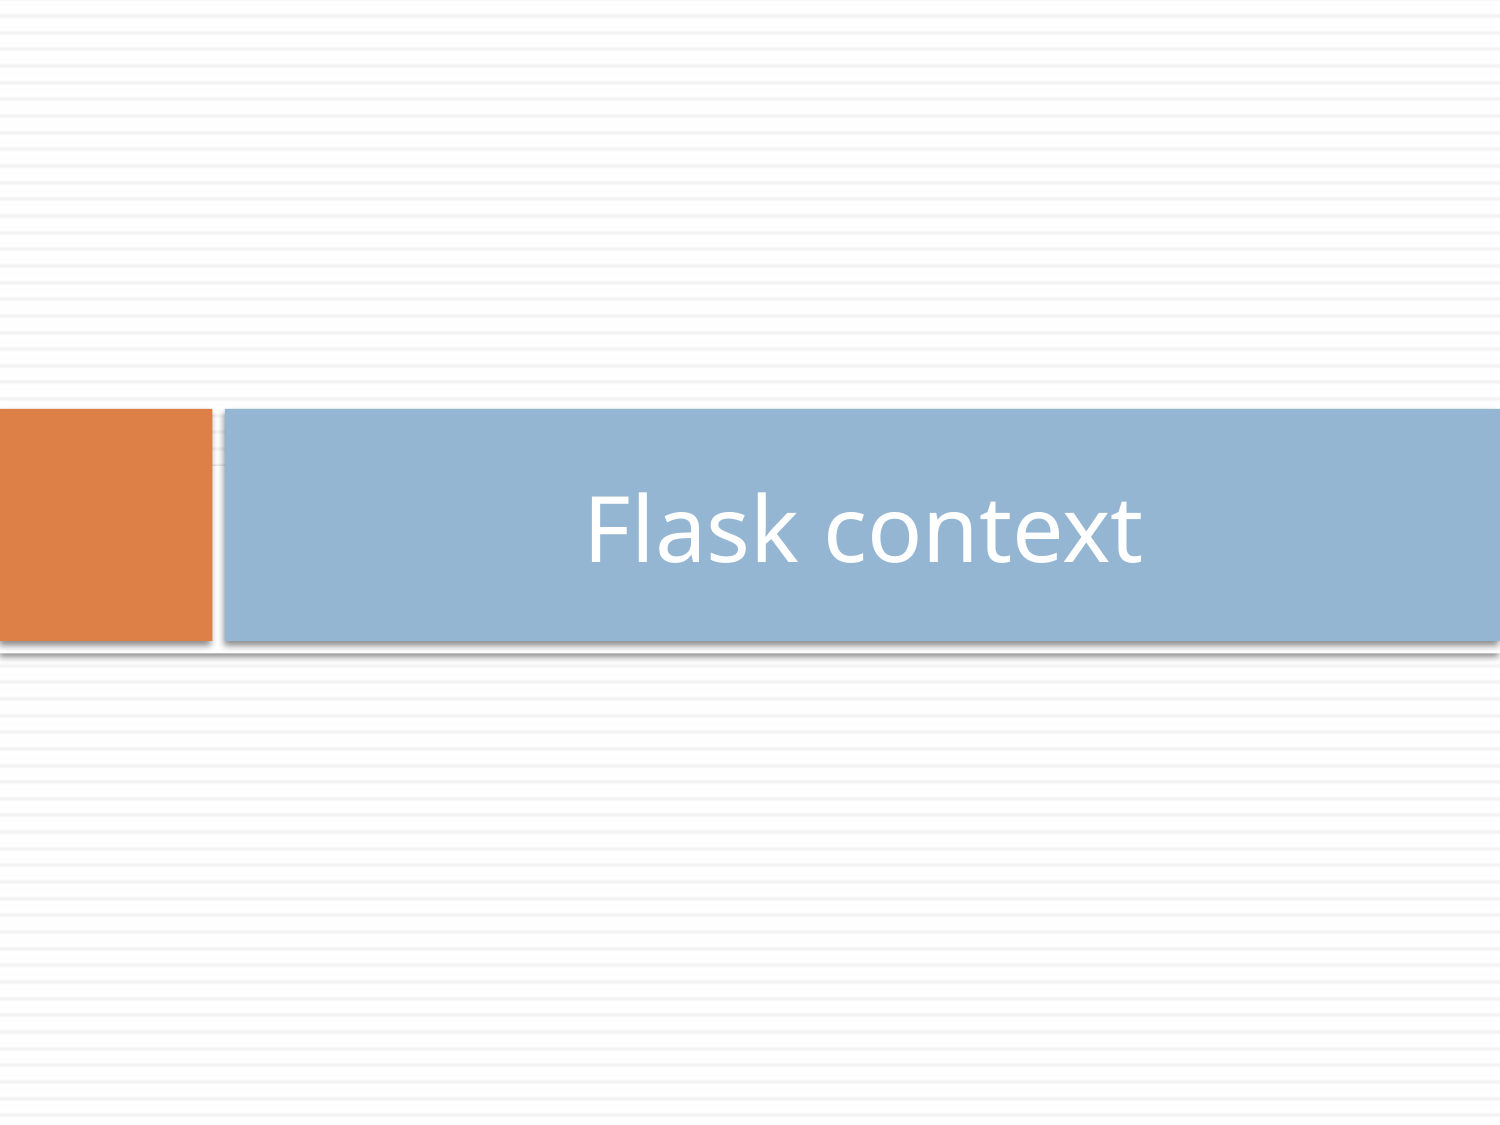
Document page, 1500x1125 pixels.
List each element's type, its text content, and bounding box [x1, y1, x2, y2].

title Flask context [238, 444, 1489, 607]
